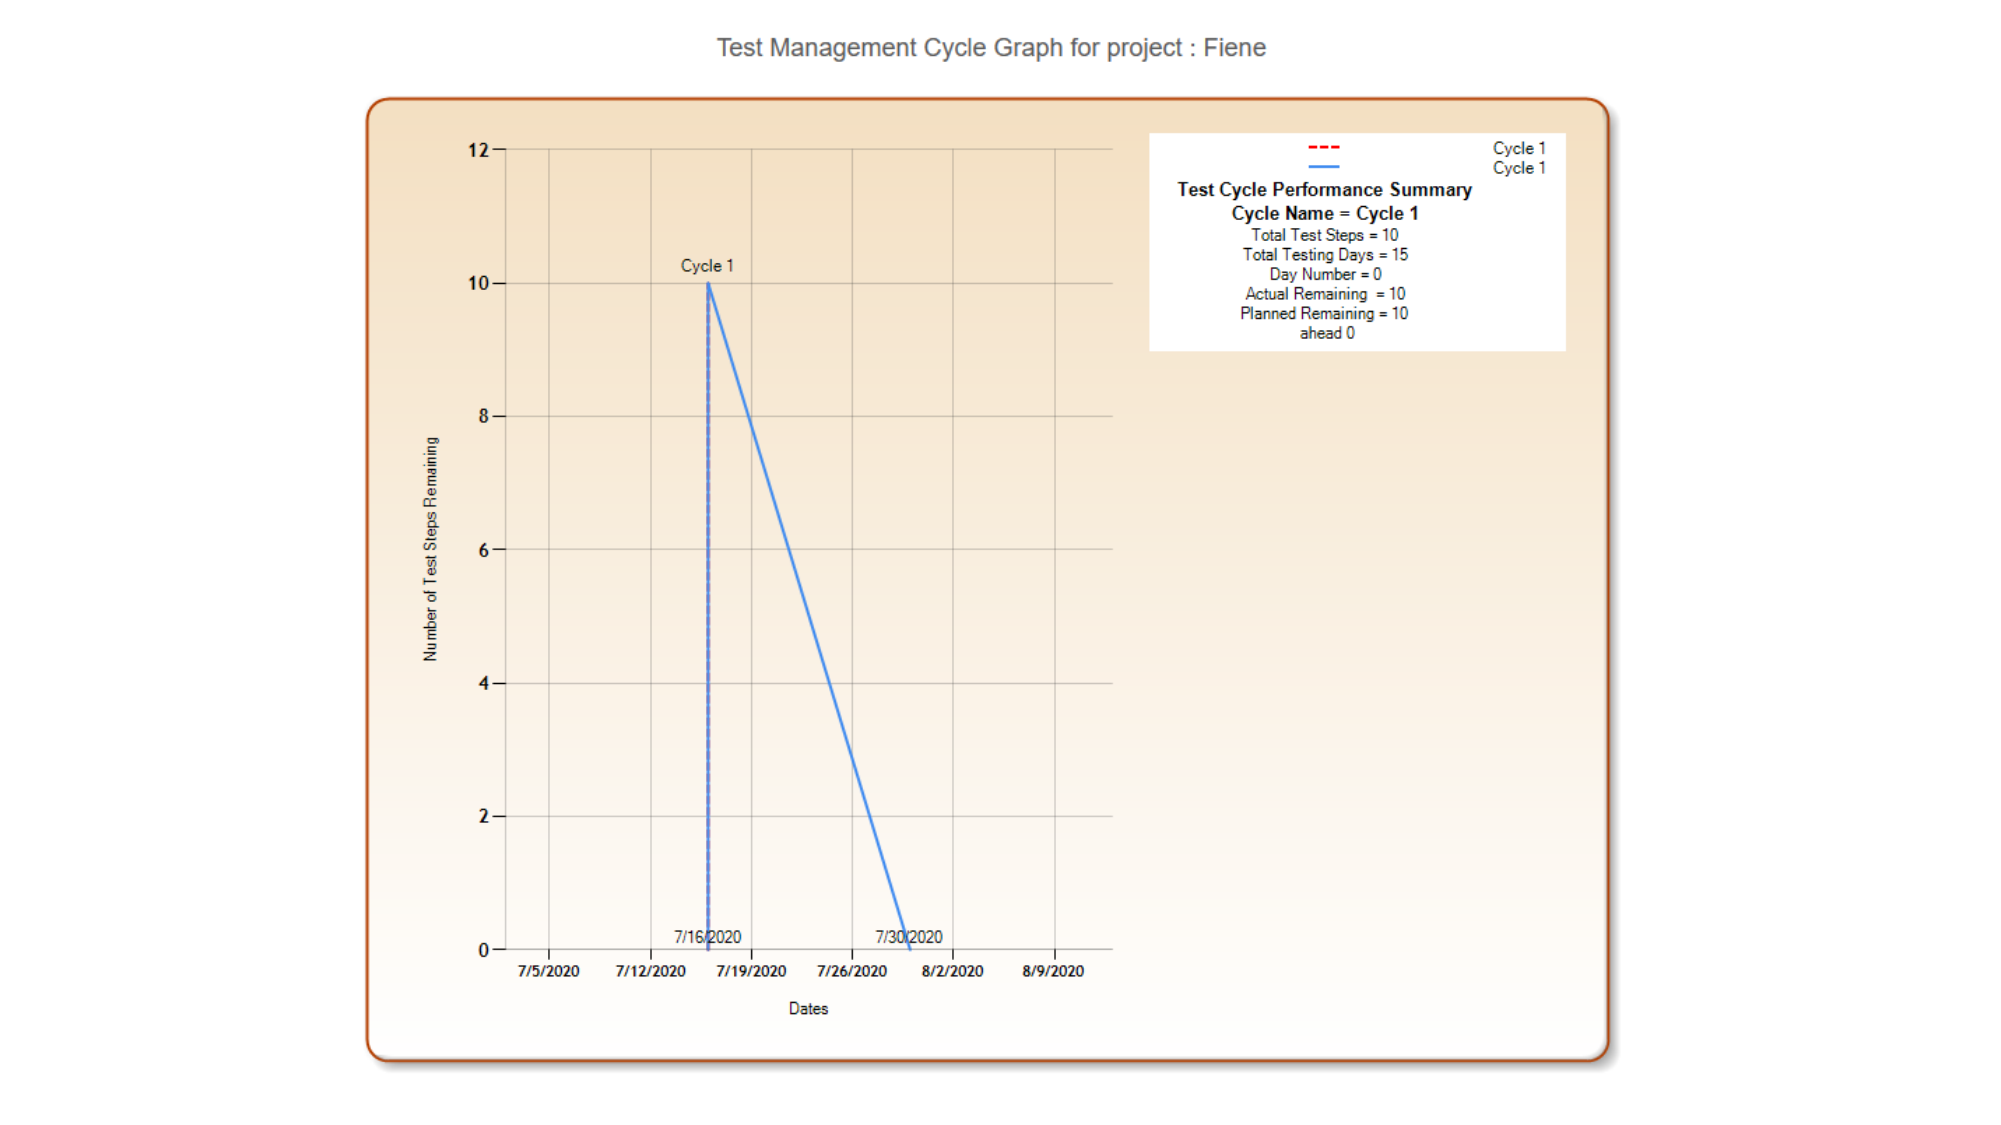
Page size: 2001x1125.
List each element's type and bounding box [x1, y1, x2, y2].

picture [301, 0, 1699, 1125]
